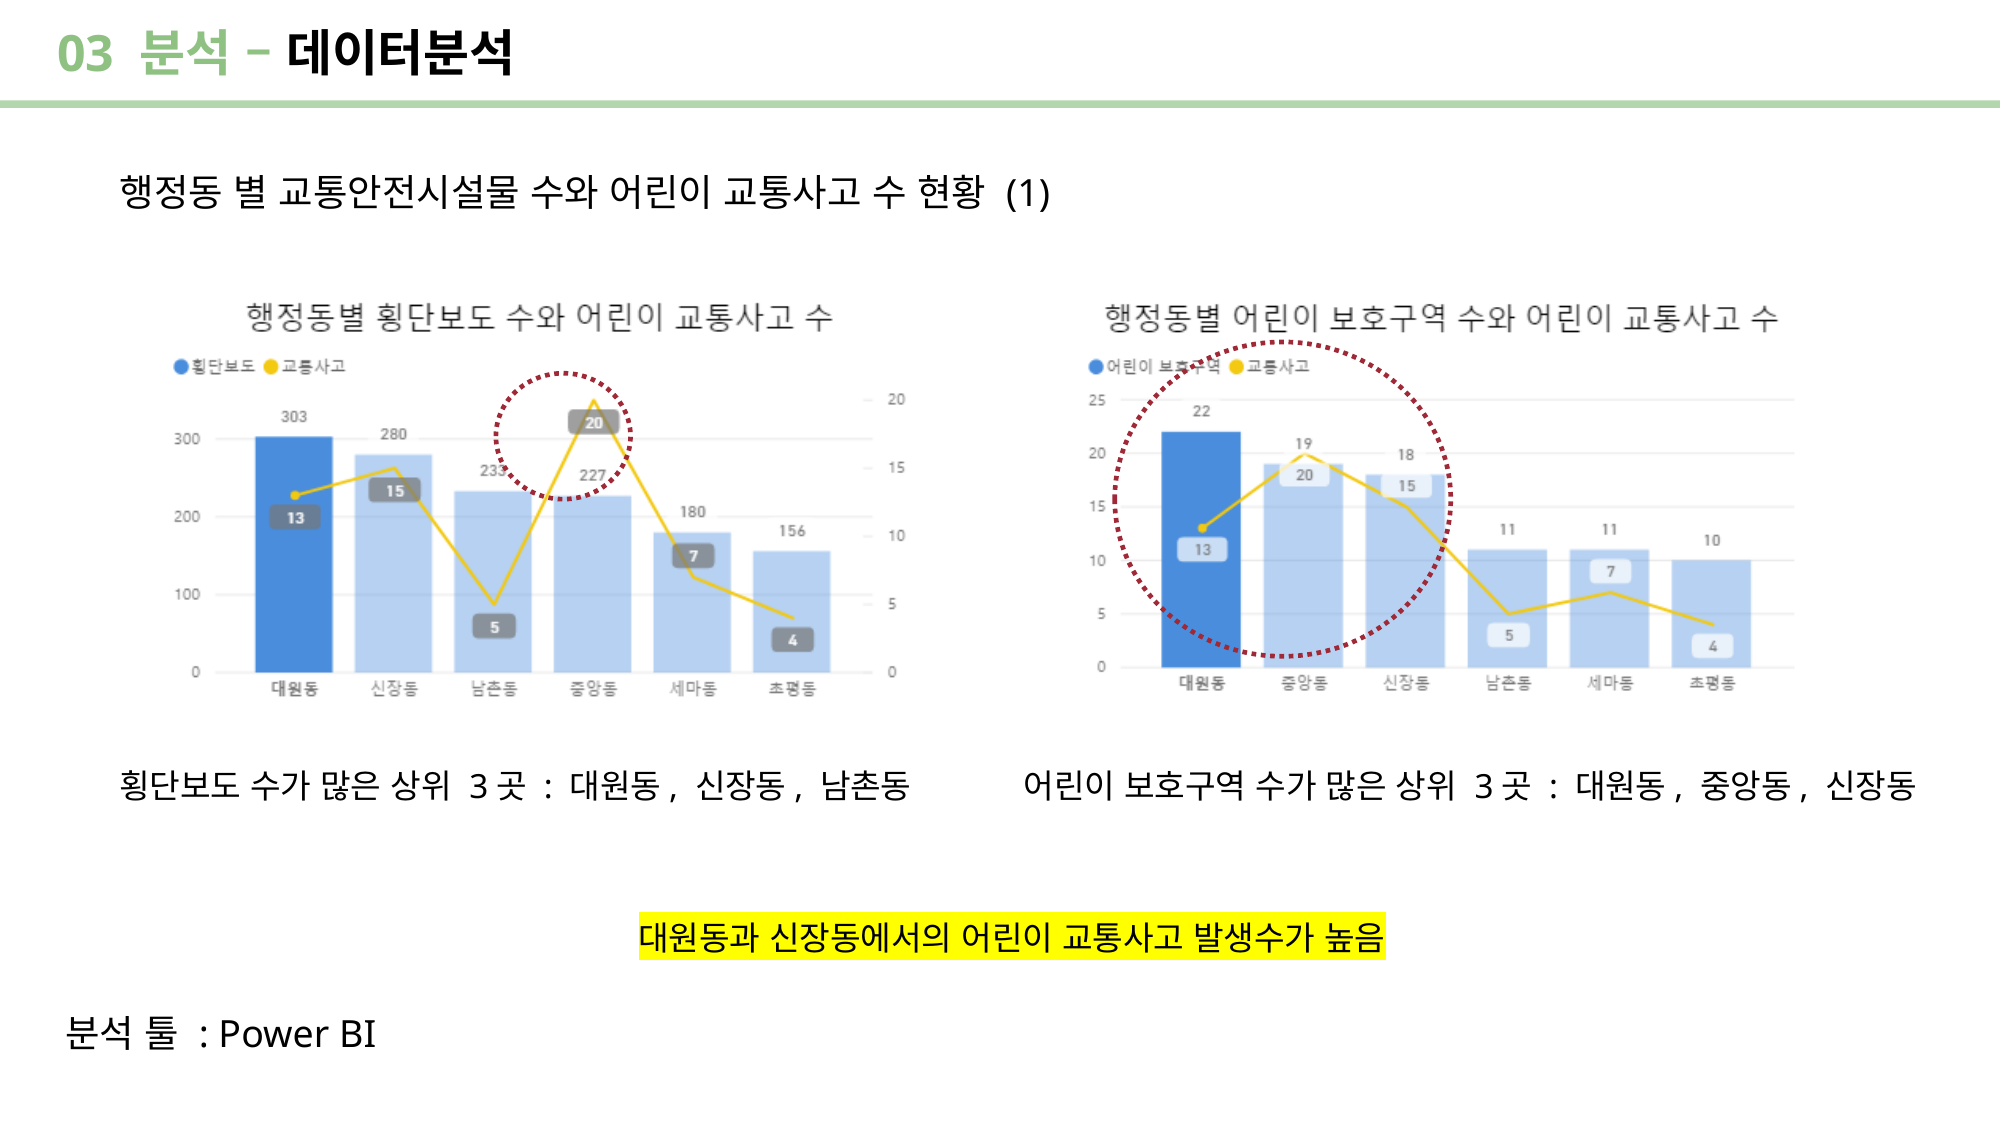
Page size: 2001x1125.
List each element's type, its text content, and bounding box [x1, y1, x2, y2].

text_box 어린이 보호구역 수가 많은 상위 3곳 : 대원동, 중앙동, 신장동 [1008, 758, 1932, 813]
text_box 횡단보도 수가 많은 상위 3곳 : 대원동, 신장동, 남촌동 [104, 758, 927, 813]
text_box 대원동과 신장동에서의 어린이 교통사고 발생수가 높음 [623, 910, 1402, 965]
text_box 분석 툴 : Power BI [50, 1003, 392, 1063]
text_box 03 분석 – 데이터분석 [42, 14, 582, 89]
picture [145, 278, 936, 722]
text_box [0, 99, 2000, 109]
picture [1059, 278, 1832, 722]
text_box 행정동 별 교통안전시설물 수와 어린이 교통사고 수 현황 (1) [105, 161, 1066, 221]
